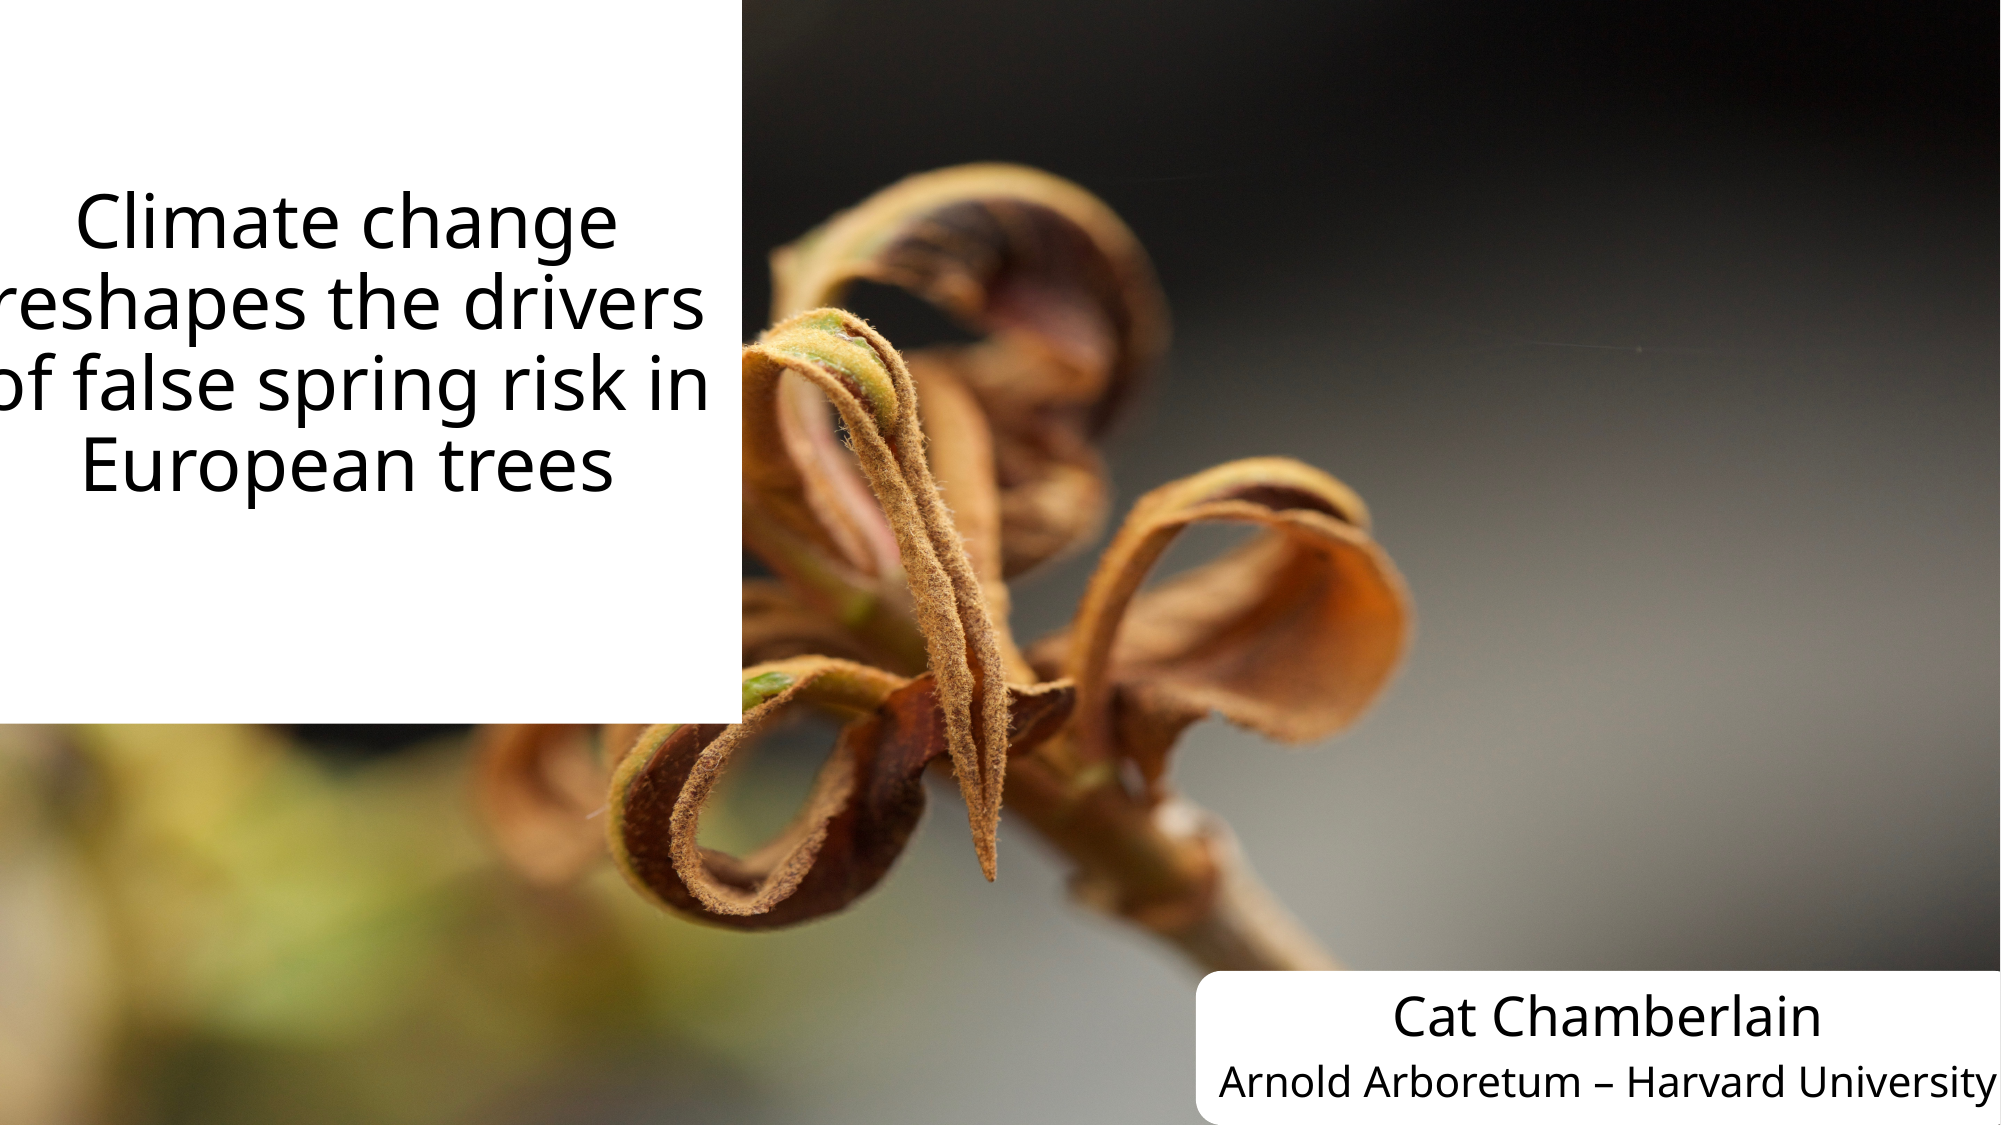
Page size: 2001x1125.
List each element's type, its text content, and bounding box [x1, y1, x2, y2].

text_box Cat Chamberlain Arnold Arboretum – Harvard University [1195, 970, 2000, 1125]
picture [0, 0, 2001, 1125]
subtitle Climate change reshapes the drivers of false spring risk in European trees [0, 0, 742, 724]
